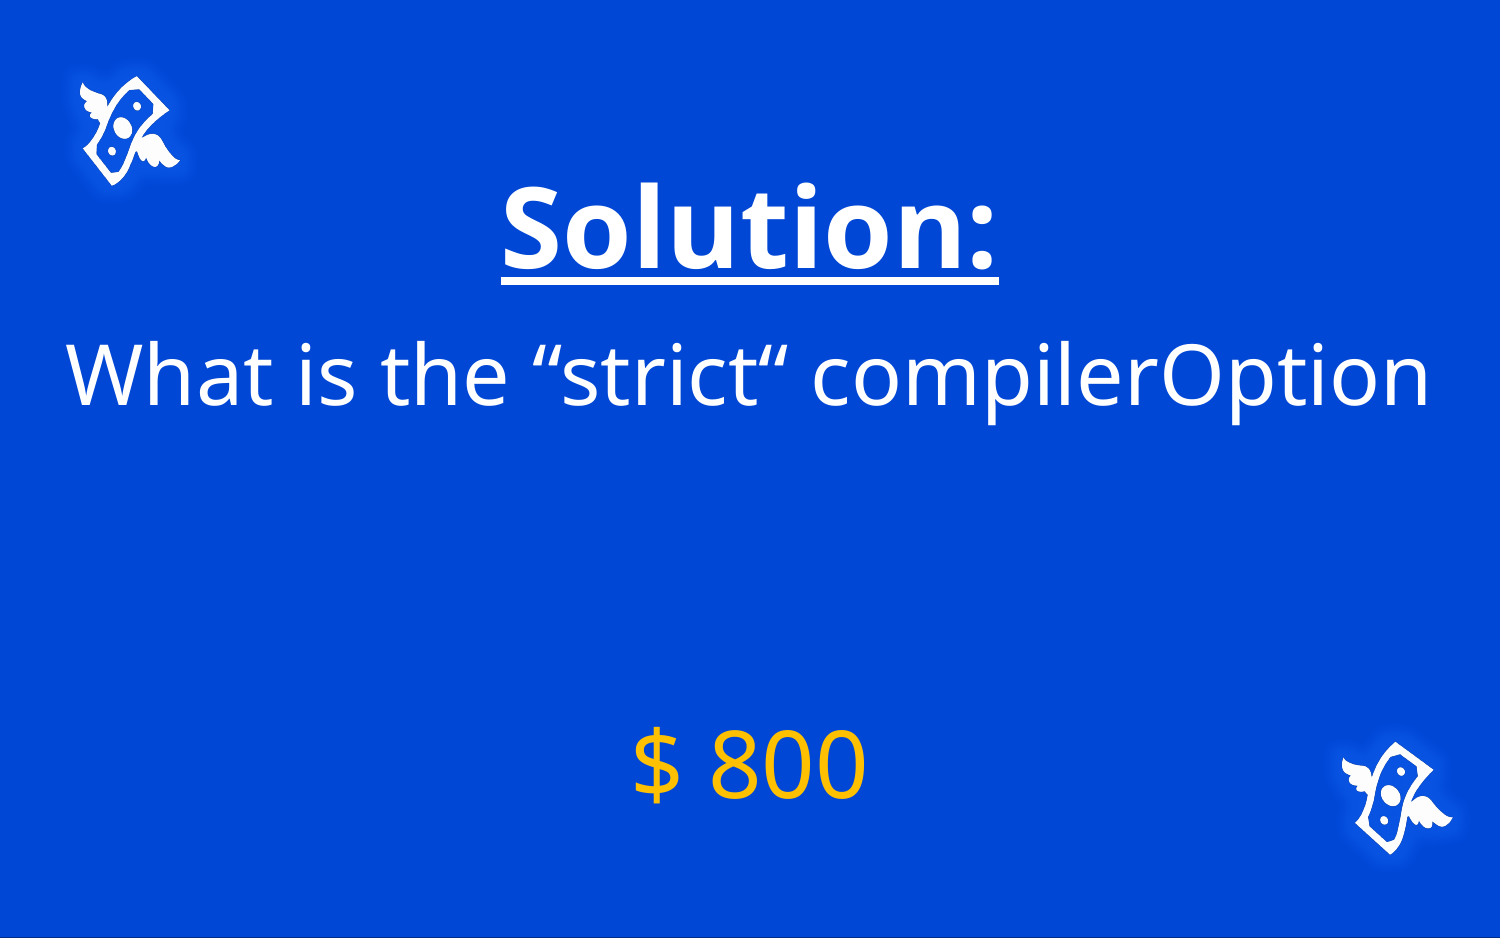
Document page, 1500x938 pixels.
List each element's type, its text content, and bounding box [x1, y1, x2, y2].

text_box $ 800 [598, 697, 902, 825]
text_box Solution: What is the “strict“ compilerOption [0, 148, 1500, 430]
picture [1339, 733, 1457, 864]
picture [71, 63, 193, 148]
